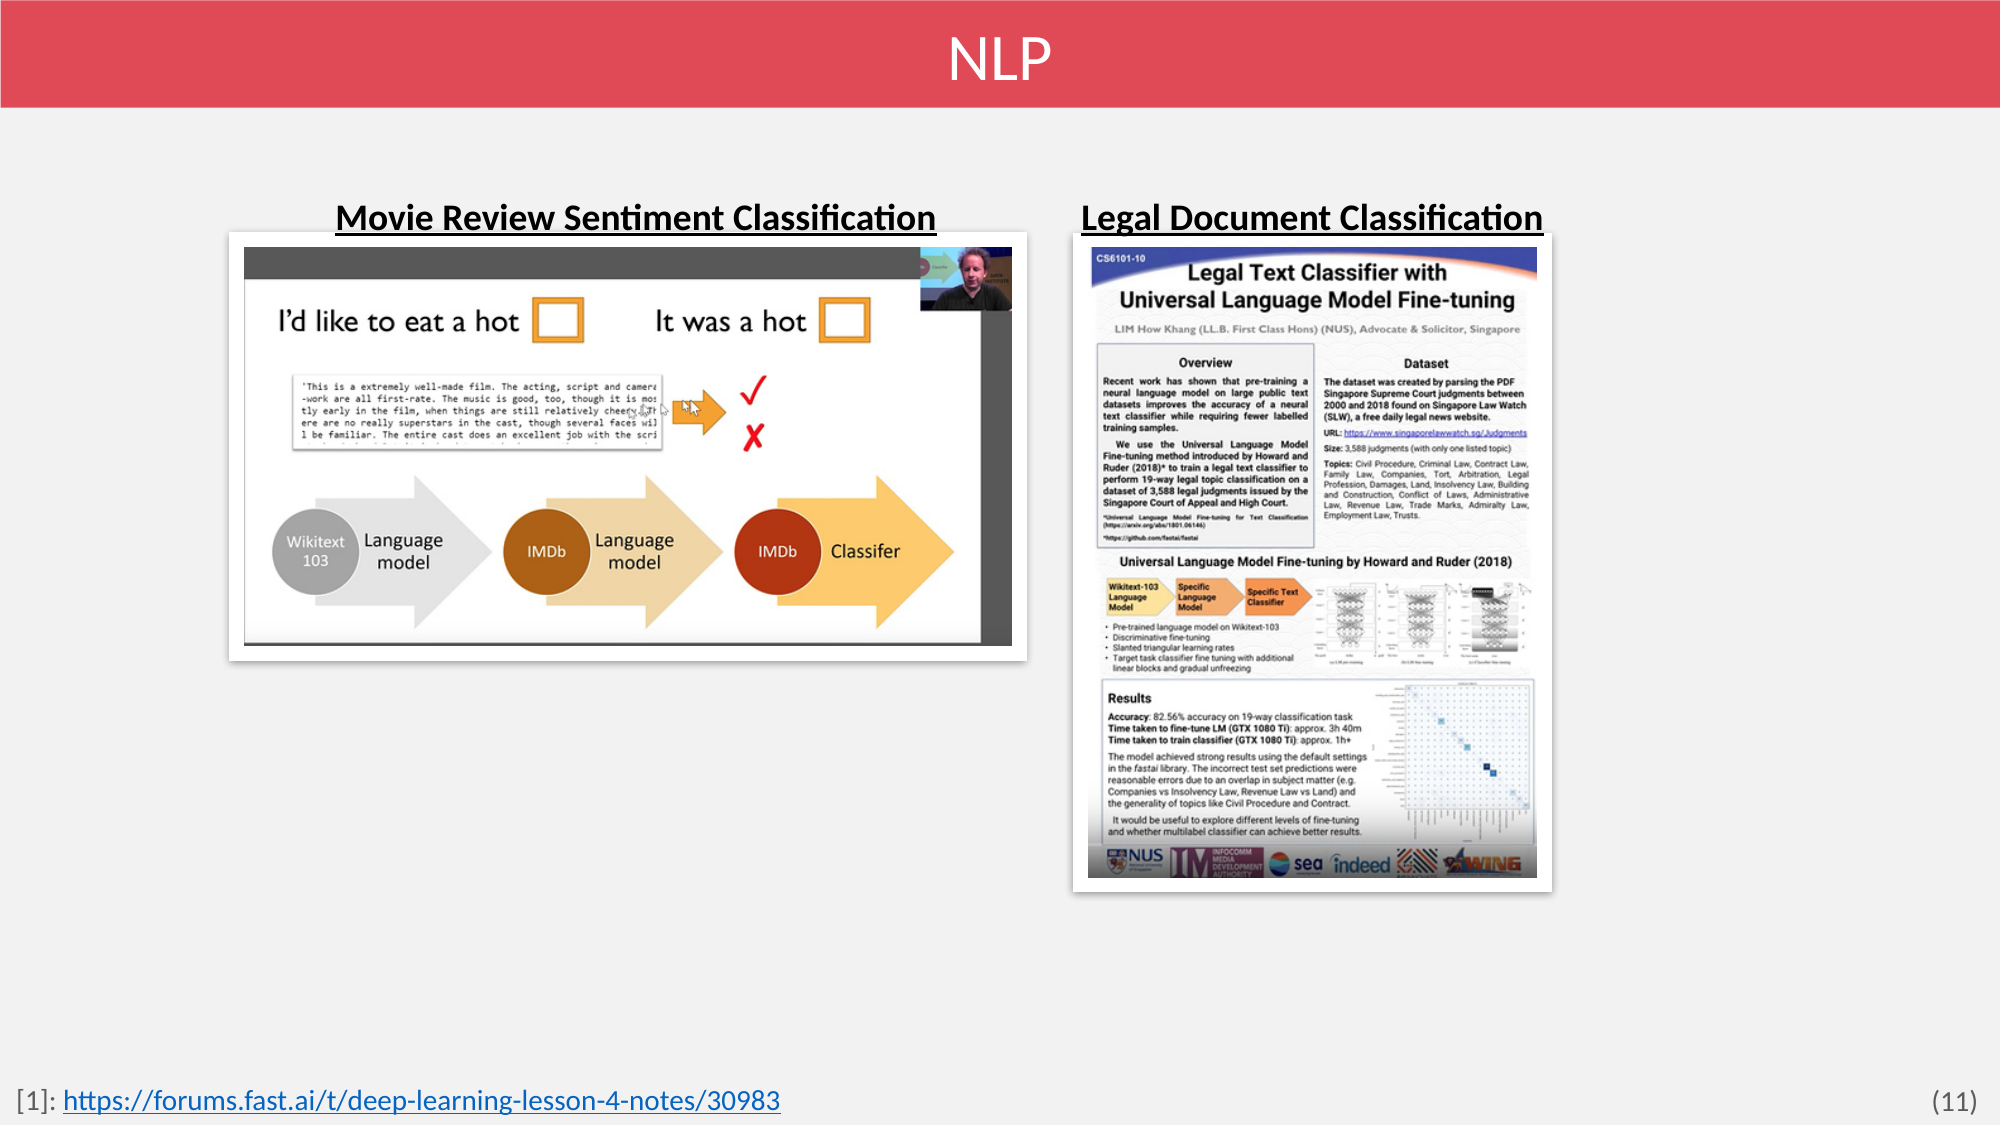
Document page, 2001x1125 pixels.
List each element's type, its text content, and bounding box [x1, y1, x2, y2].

text_box NLP [0, 0, 2000, 109]
picture [243, 246, 1013, 647]
text_box (11) [1916, 1074, 2000, 1125]
text_box [1]: https://forums.fast.ai/t/deep-learning-lesson-4-notes/30983 [1, 1074, 1233, 1124]
text_box Legal Document Classification [1035, 185, 1590, 246]
text_box Movie Review Sentiment Classification [301, 185, 971, 246]
picture [1087, 247, 1538, 878]
